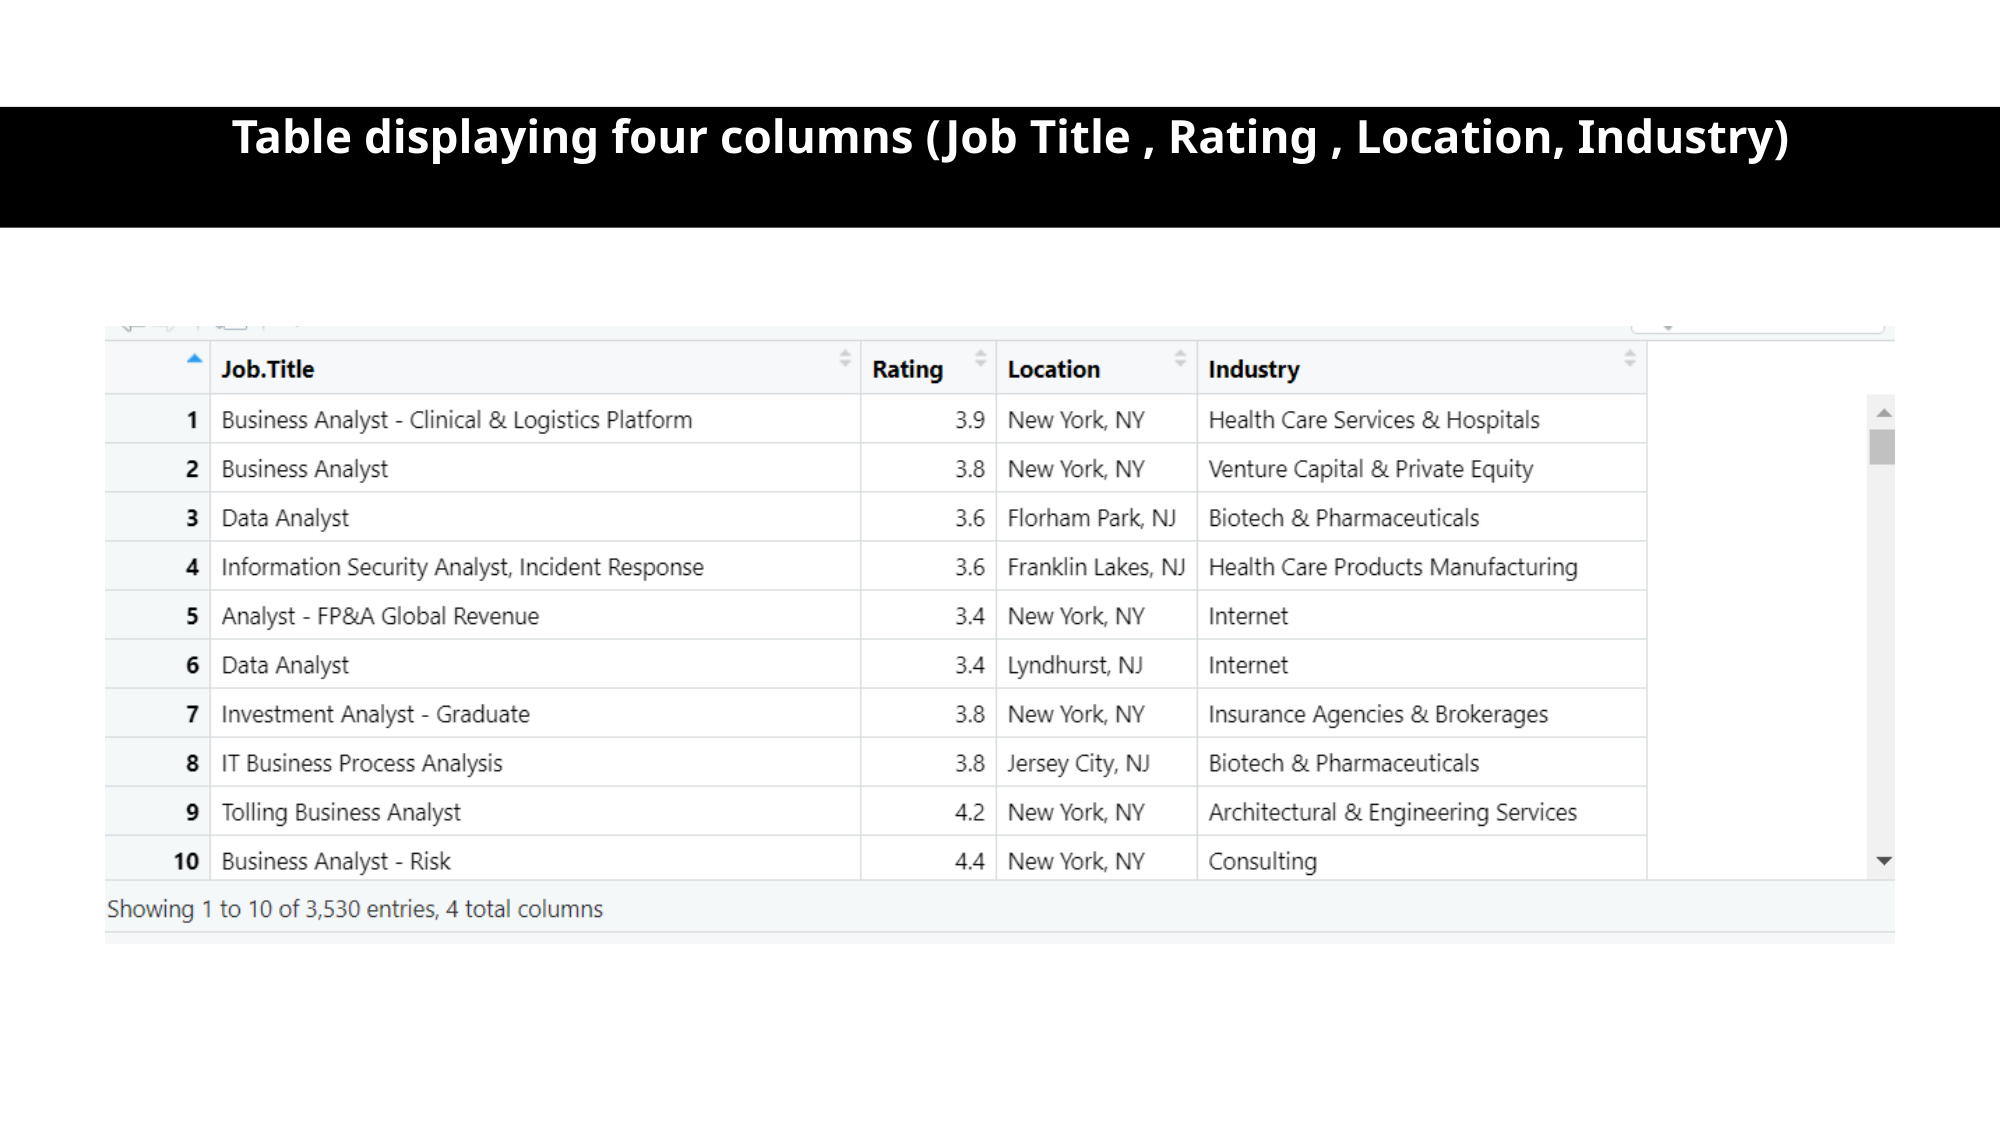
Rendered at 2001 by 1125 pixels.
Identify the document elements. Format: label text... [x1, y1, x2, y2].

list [104, 326, 1895, 945]
text_box [0, 105, 2000, 229]
title Table displaying four columns (Job Title , Rating , Location, Industry) [91, 105, 1931, 228]
